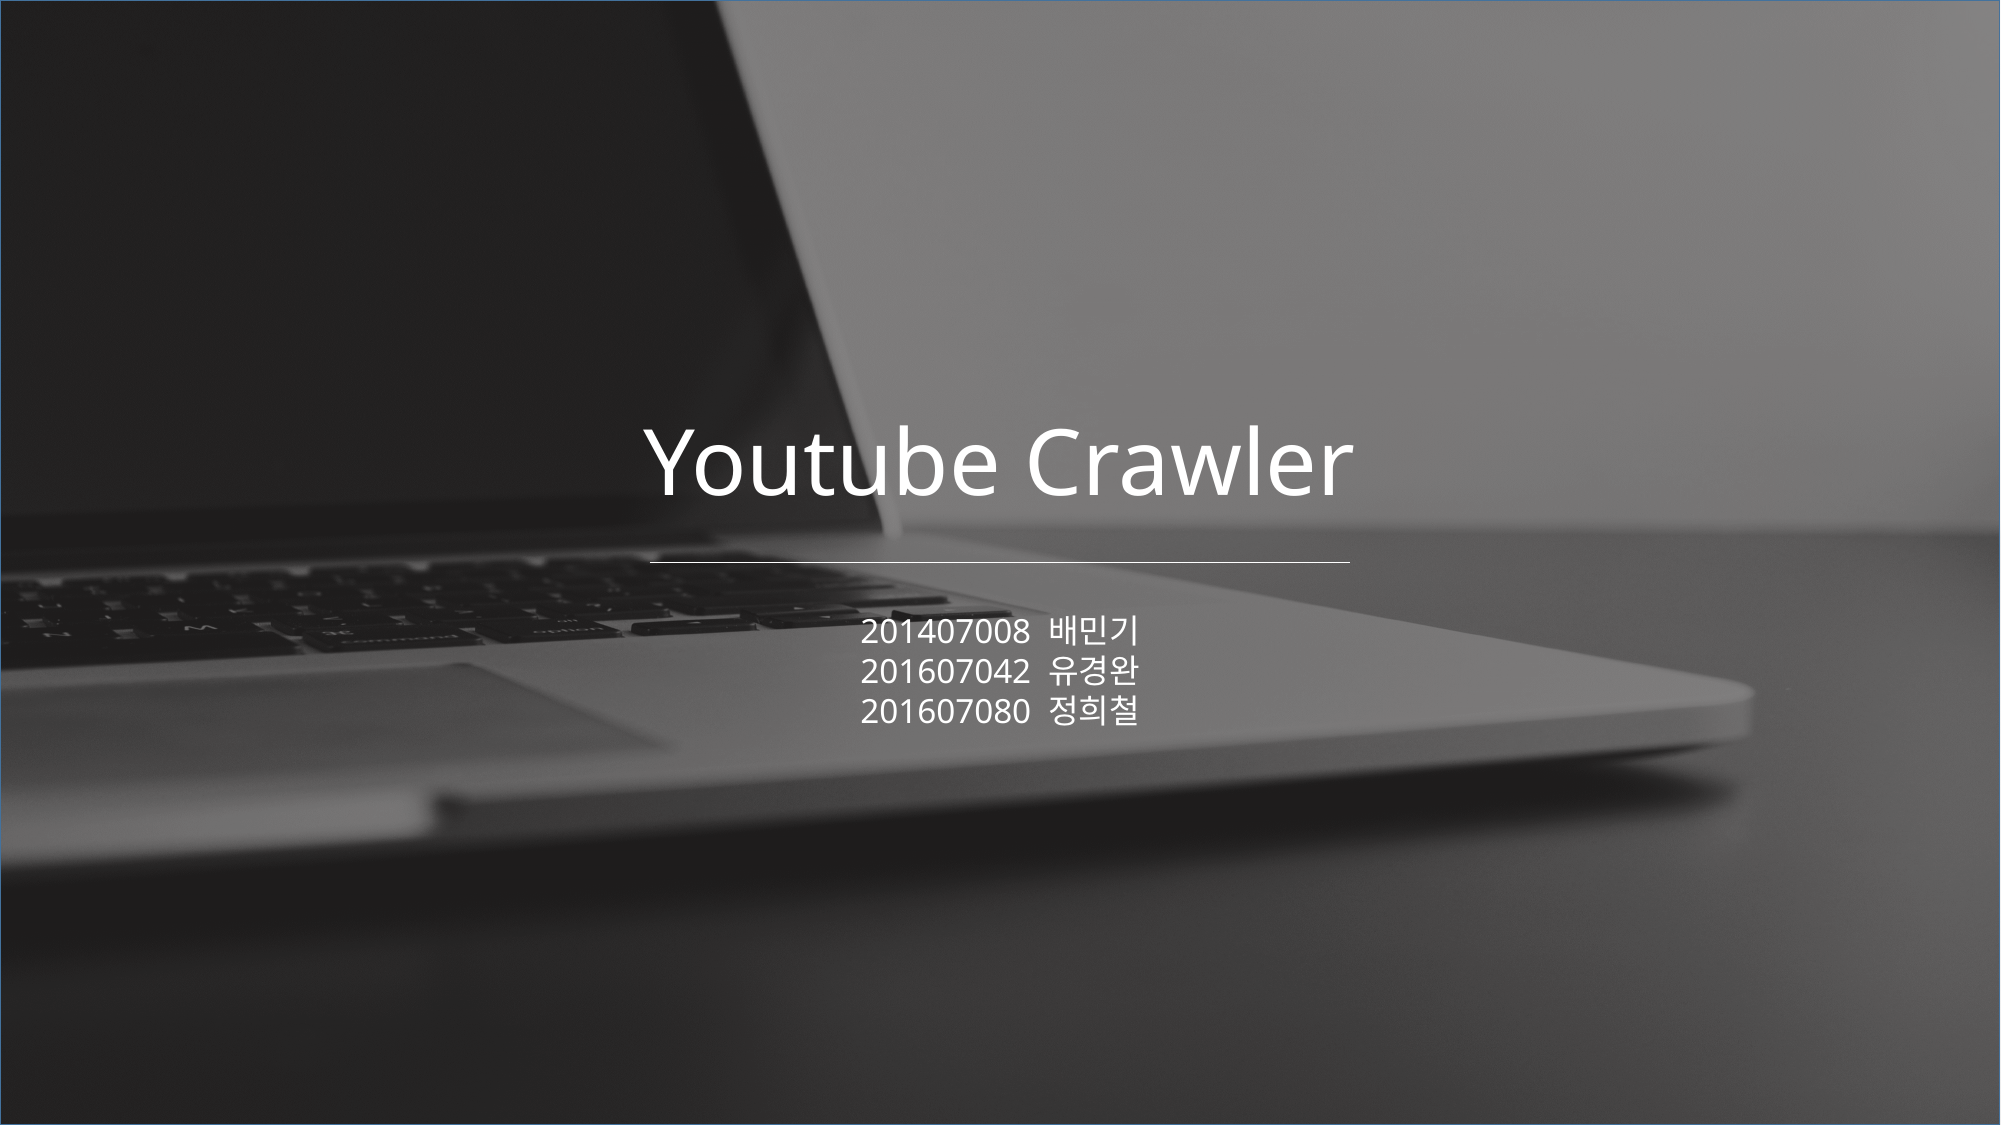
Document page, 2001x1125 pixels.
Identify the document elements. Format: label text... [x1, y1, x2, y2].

text_box Youtube Crawler [629, 396, 1371, 521]
text_box [0, 0, 2000, 1125]
text_box 201407008 배민기 201607042 유경완 201607080 정희철 [845, 602, 1155, 738]
